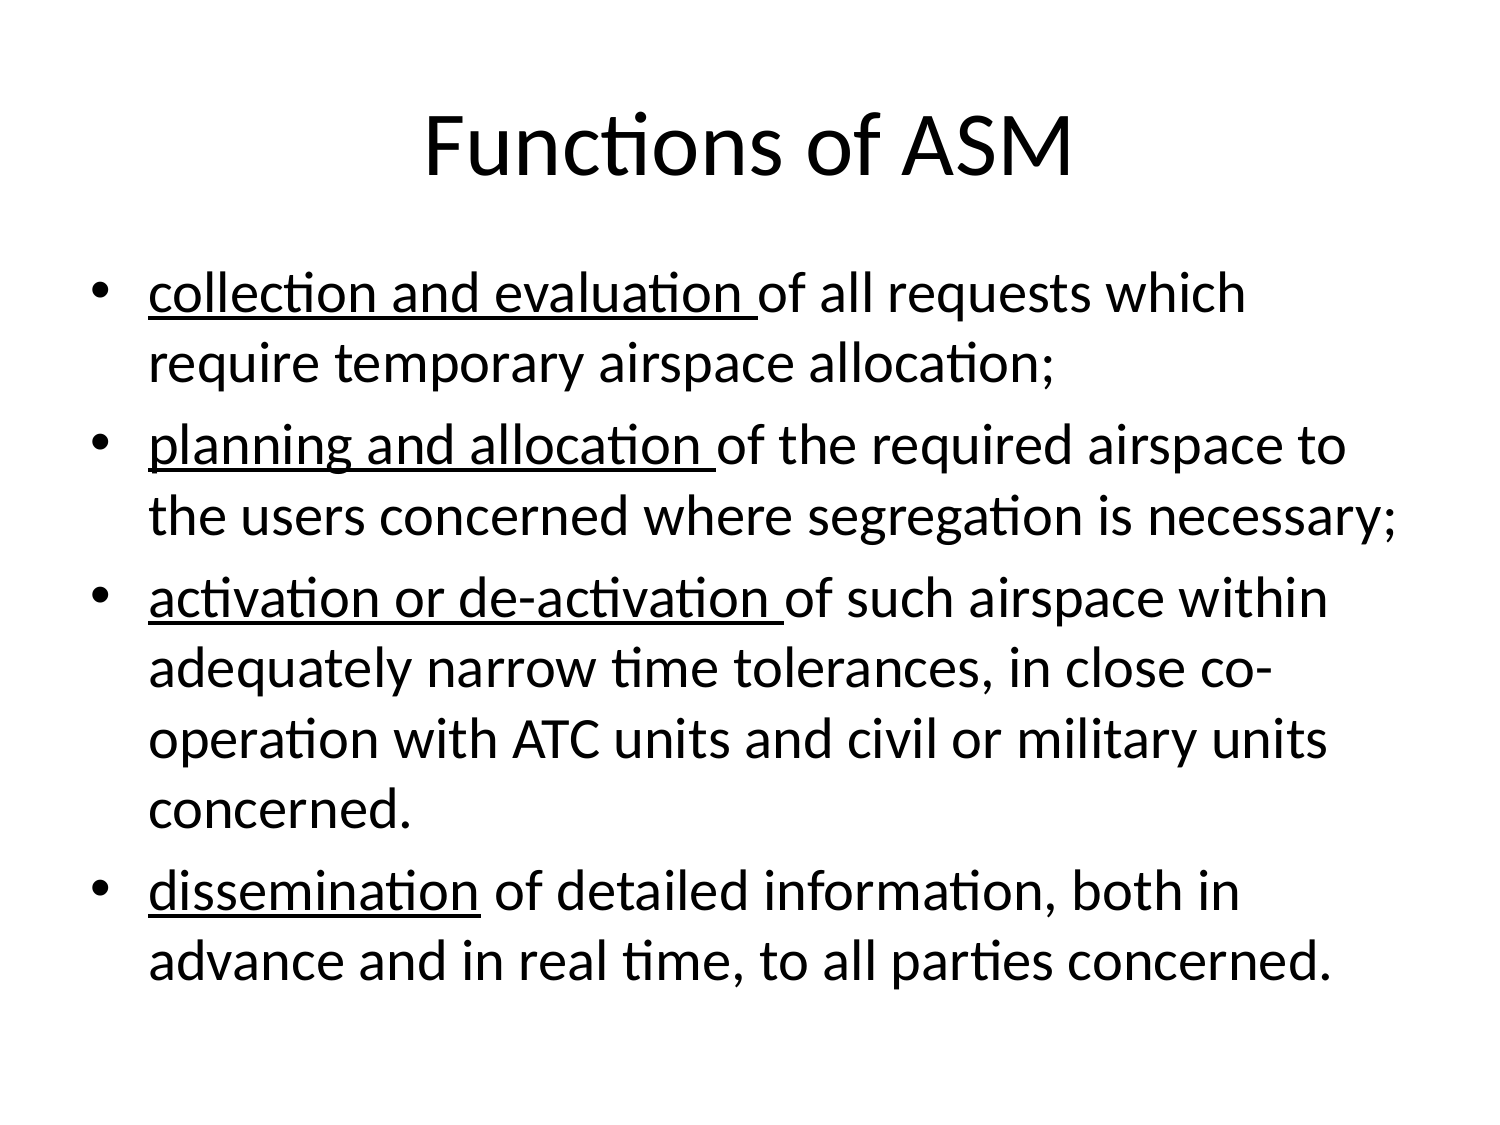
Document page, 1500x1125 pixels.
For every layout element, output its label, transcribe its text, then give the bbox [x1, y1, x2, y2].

list collection and evaluation of all requests which require temporary airspace allocation; planning and allocation of the required airspace to the users concerned where segregation is necessary; activation or de-activation of such airspace within adequately narrow time tolerances, in close co-operation with ATC units and civil or military units concerned. dissemination of detailed information, both in advance and in real time, to all parties concerned. [75, 246, 1425, 1020]
title Functions of ASM [75, 45, 1425, 233]
